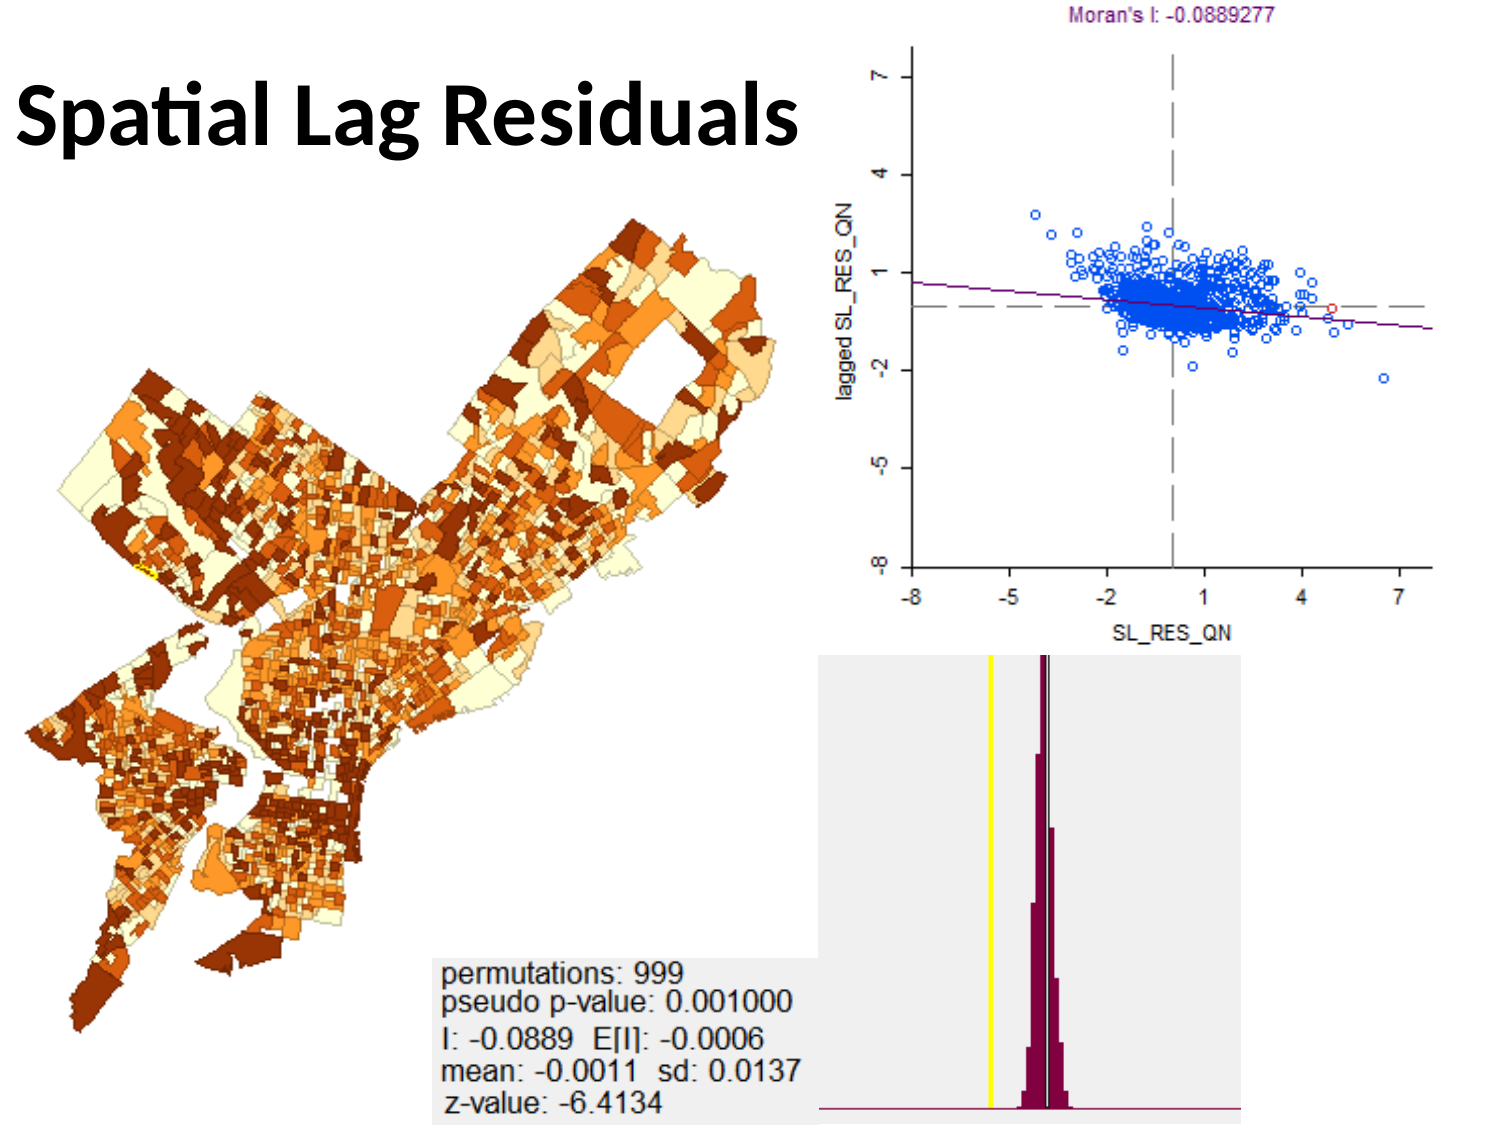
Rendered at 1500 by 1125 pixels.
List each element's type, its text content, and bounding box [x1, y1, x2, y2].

title Spatial Lag Residuals [0, 24, 813, 193]
picture [0, 0, 1457, 1125]
